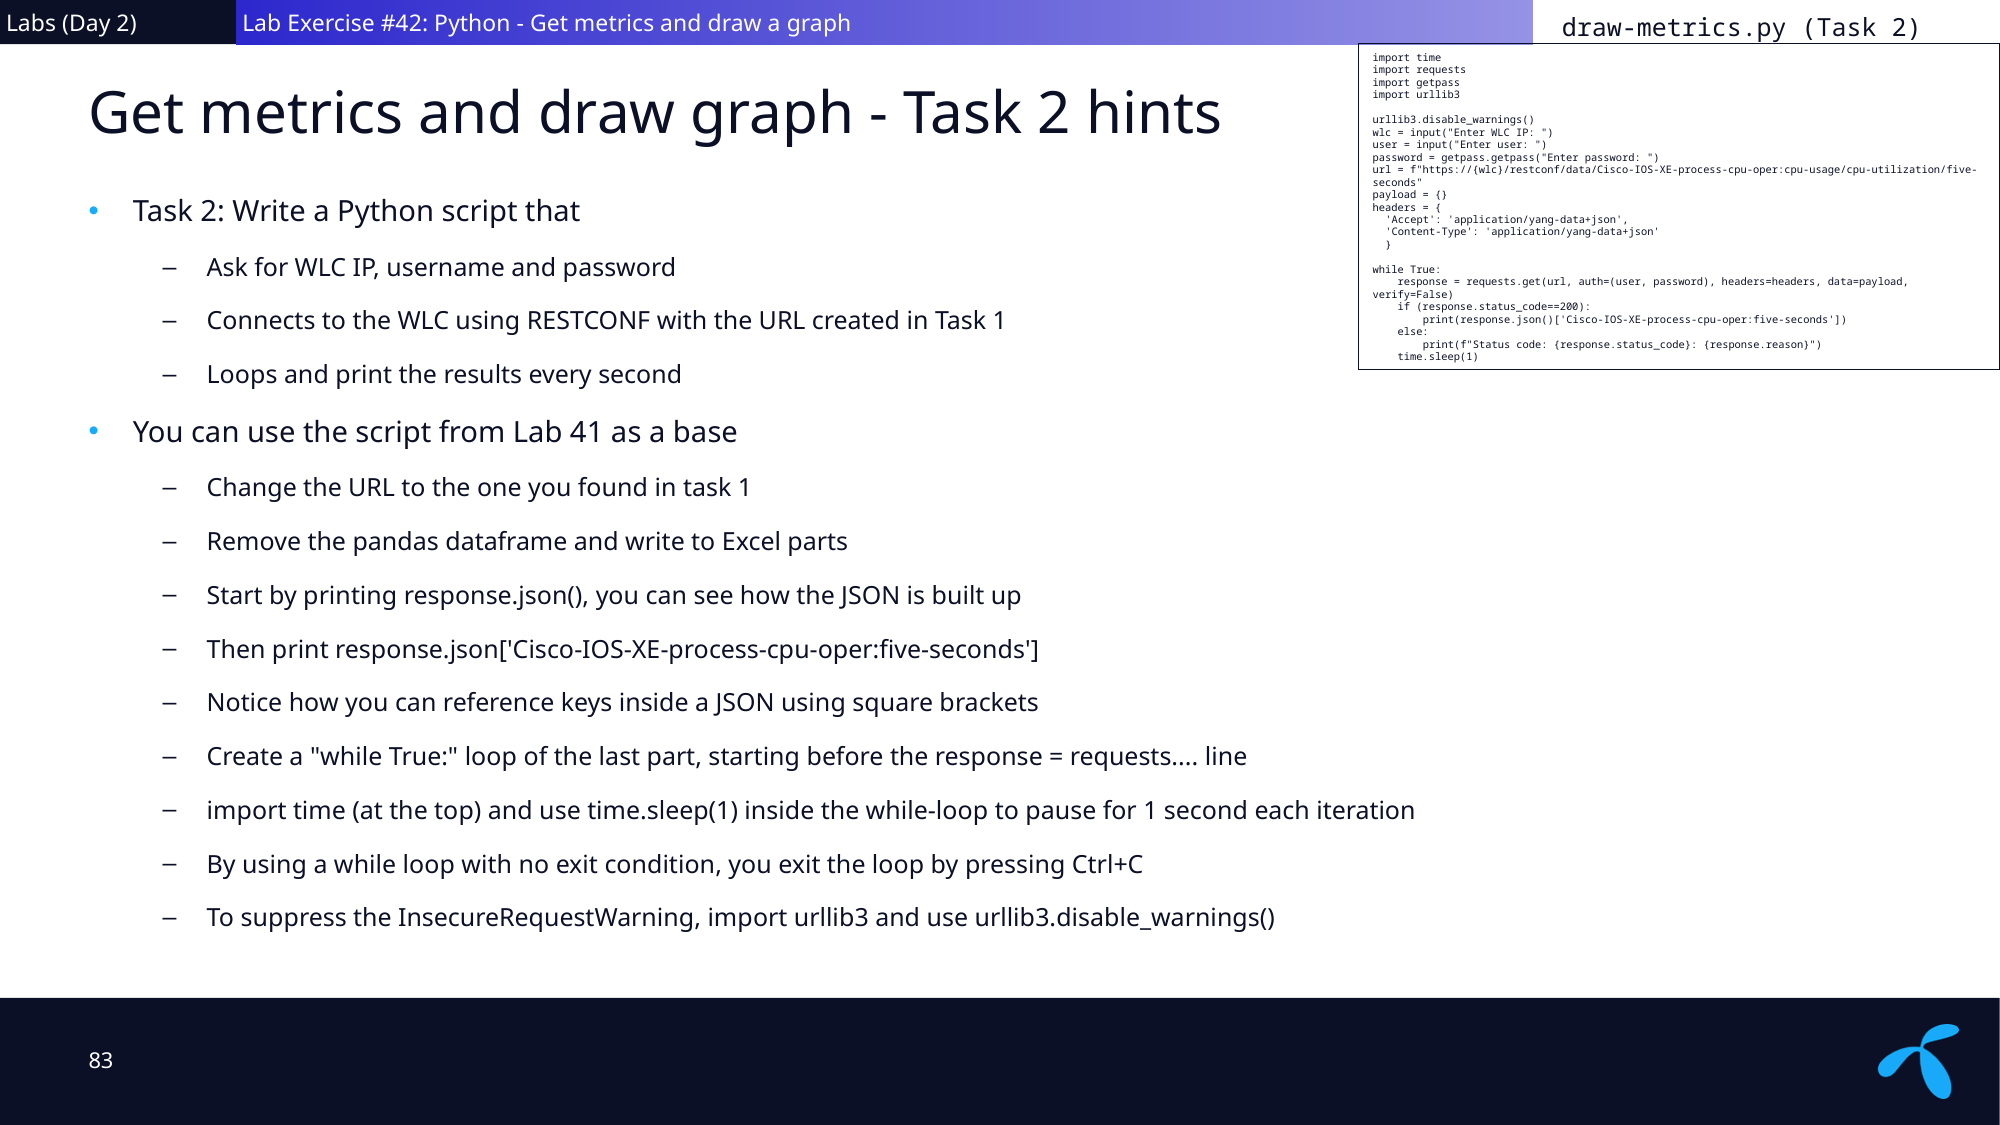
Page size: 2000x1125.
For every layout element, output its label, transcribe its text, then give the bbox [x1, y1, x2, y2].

slide_number 83 [88, 1024, 237, 1099]
text_box import time import requests import getpass import urllib3 urllib3.disable_warnings() wlc = input("Enter WLC IP: ") user = input("Enter user: ") password = getpass.getpass("Enter password: ") url = f"https://{wlc}/restconf/data/Cisco-IOS-XE-process-cpu-oper:cpu-usage/cpu-utilization/five-seconds" payload = {} headers = { 'Accept': 'application/yang-data+json', 'Content-Type': 'application/yang-data+json' } while True: response = requests.get(url, auth=(user, password), headers=headers, data=payload, verify=False) if (response.status_code==200): print(response.json()['Cisco-IOS-XE-process-cpu-oper:five-seconds']) else: print(f"Status code: {response.status_code}: {response.reason}") time.sleep(1) [1358, 43, 2000, 370]
list Task 2: Write a Python script that Ask for WLC IP, username and password Connects to the WLC using RESTCONF with the URL created in Task 1 Loops and print the results every second You can use the script from Lab 41 as a base Change the URL to the one you found in task 1 Remove the pandas dataframe and write to Excel parts Start by printing response.json(), you can see how the JSON is built up Then print response.json['Cisco-IOS-XE-process-cpu-oper:five-seconds'] Notice how you can reference keys inside a JSON using square brackets Create a "while True:" loop of the last part, starting before the response = requests.... line import time (at the top) and use time.sleep(1) inside the while-loop to pause for 1 second each iteration By using a while loop with no exit condition, you exit the loop by pressing Ctrl+C To suppress the InsecureRequestWarning, import urllib3 and use urllib3.disable_warnings() [88, 160, 1533, 1025]
picture [1878, 1024, 1959, 1099]
text_box Lab Exercise #42: Python - Get metrics and draw a graph [236, 0, 1533, 45]
text_box draw-metrics.py (Task 2) [1547, 4, 1956, 50]
footer Labs (Day 2) [0, 0, 236, 45]
title Get metrics and draw graph - Task 2 hints [88, 70, 1358, 160]
